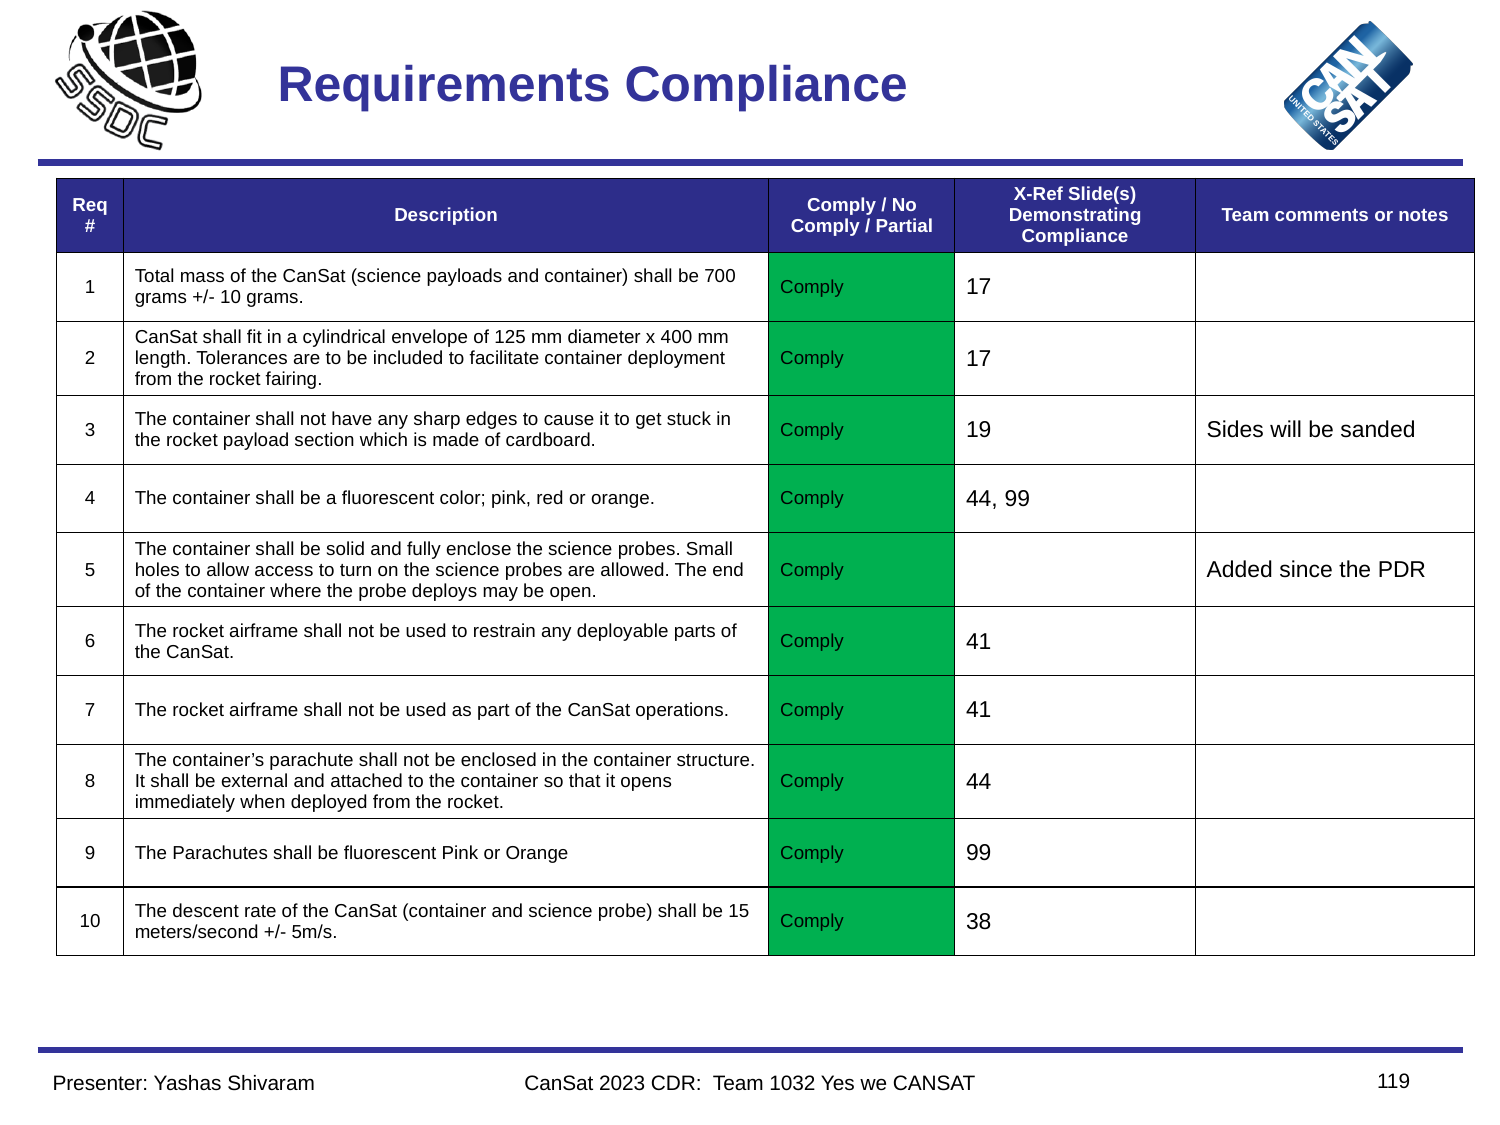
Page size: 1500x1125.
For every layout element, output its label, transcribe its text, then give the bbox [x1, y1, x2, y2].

table_cell 99 [955, 819, 1195, 886]
table_cell Comply [769, 396, 954, 464]
table_cell 38 [955, 888, 1195, 955]
table_cell The container shall not have any sharp edges to cause it to get stuck in the rocket payload section which is made of cardboard. [124, 396, 768, 464]
footer CanSat 2023 CDR: Team 1032 Yes we CANSAT [450, 1062, 1050, 1103]
table_cell Comply [769, 745, 954, 818]
table_cell 5​ [57, 533, 123, 606]
table_cell The container shall be a fluorescent color; pink, red or orange. [124, 465, 768, 532]
table_cell Comply [769, 322, 954, 395]
table_header Description​ [124, 179, 768, 252]
table_cell Sides will be sanded [1196, 396, 1474, 464]
table_header X-Ref Slide(s) Demonstrating Compliance [955, 179, 1195, 252]
table_cell 6​ [57, 607, 123, 675]
table_cell 17 [955, 322, 1195, 395]
table_cell 41 [955, 676, 1195, 744]
table_cell 3​ [57, 396, 123, 464]
table_cell 44 [955, 745, 1195, 818]
table_cell The Parachutes shall be fluorescent Pink or Orange [124, 819, 768, 886]
table_cell 41 [955, 607, 1195, 675]
table_cell 10​ [57, 888, 123, 955]
table_cell Added since the PDR [1196, 533, 1474, 606]
table_cell [1196, 253, 1474, 321]
table_cell 17 [955, 253, 1195, 321]
table_cell The container shall be solid and fully enclose the science probes. Small holes to allow access to turn on the science probes are allowed. The end of the container where the probe deploys may be open. [124, 533, 768, 606]
table_cell The container’s parachute shall not be enclosed in the container structure. It shall be external and attached to the container so that it opens immediately when deployed from the rocket. [124, 745, 768, 818]
table_cell [1196, 888, 1474, 955]
table_header Req # [57, 179, 123, 252]
table_cell CanSat shall fit in a cylindrical envelope of 125 mm diameter x 400 mm length. Tolerances are to be included to facilitate container deployment from the rocket fairing. [124, 322, 768, 395]
text_box Presenter: Yashas Shivaram [37, 1062, 413, 1103]
table_cell 2​ [57, 322, 123, 395]
table_cell 19 [955, 396, 1195, 464]
table_cell [1196, 745, 1474, 818]
table_cell 44, 99 [955, 465, 1195, 532]
table_cell 4​ [57, 465, 123, 532]
table_cell The descent rate of the CanSat (container and science probe) shall be 15 meters/second +/- 5m/s. [124, 888, 768, 955]
table_cell Total mass of the CanSat (science payloads and container) shall be 700 grams +/- 10 grams. [124, 253, 768, 321]
table_header Comply / No Comply / Partial [769, 179, 954, 252]
table_cell [1196, 676, 1474, 744]
table_cell [1196, 607, 1474, 675]
table_cell [1196, 465, 1474, 532]
table_cell The rocket airframe shall not be used as part of the CanSat operations. [124, 676, 768, 744]
table_cell Comply [769, 533, 954, 606]
picture [1284, 21, 1413, 150]
table_cell Comply [769, 607, 954, 675]
table_cell [955, 533, 1195, 606]
slide_number 119 [1312, 1059, 1425, 1100]
table_cell Comply [769, 465, 954, 532]
title Requirements Compliance [262, 12, 1150, 150]
table_cell 7​ [57, 676, 123, 744]
table_cell Comply [769, 253, 954, 321]
table_header Team comments or notes [1196, 179, 1474, 252]
table_cell 8​ [57, 745, 123, 818]
table_cell Comply [769, 888, 954, 955]
table_cell Comply [769, 676, 954, 744]
table_cell [1196, 322, 1474, 395]
table_cell [1196, 819, 1474, 886]
table_cell 9​ [57, 819, 123, 886]
table_cell The rocket airframe shall not be used to restrain any deployable parts of the CanSat. [124, 607, 768, 675]
picture [10, 7, 263, 153]
table_cell 1​ [57, 253, 123, 321]
table_cell Comply [769, 819, 954, 886]
